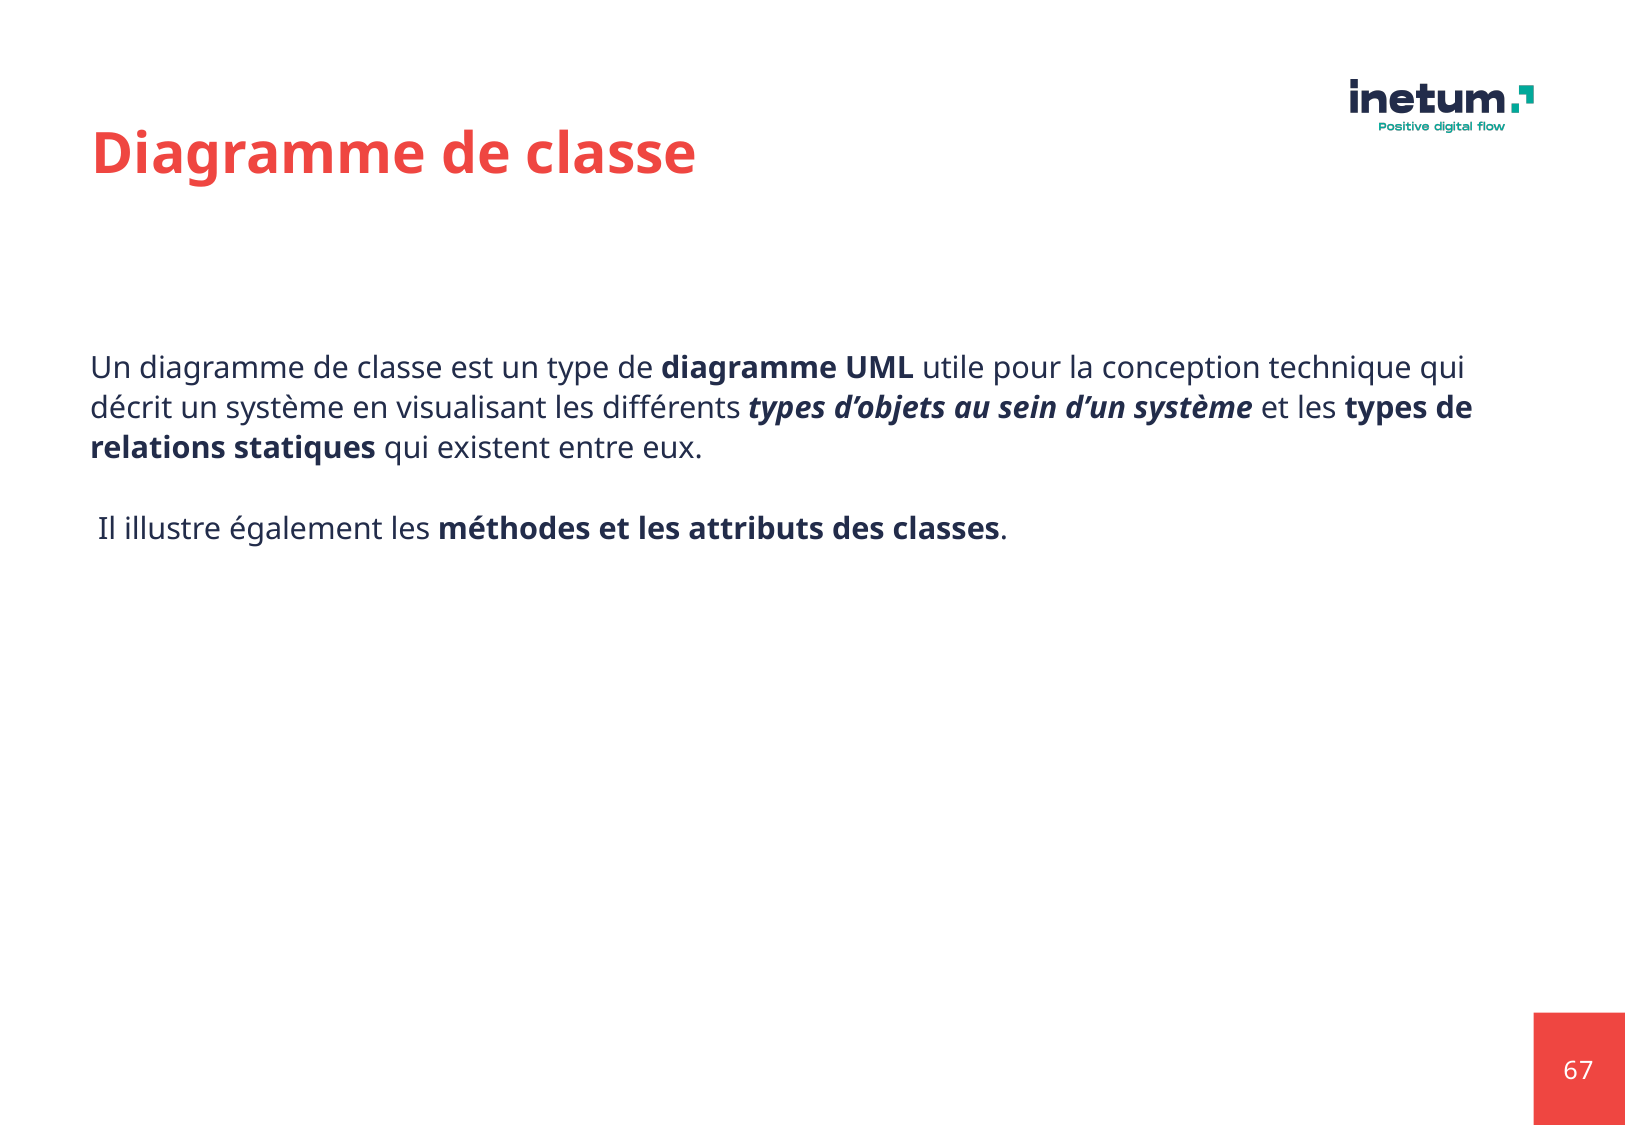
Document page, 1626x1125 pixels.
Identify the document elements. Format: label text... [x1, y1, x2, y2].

title Diagramme de classe [90, 114, 1331, 187]
picture [1350, 79, 1534, 133]
list Un diagramme de classe est un type de diagramme UML utile pour la conception technique qui décrit un système en visualisant les différents types d’objets au sein d’un système et les types de relations statiques qui existent entre eux. Il illustre également les méthodes et les attributs des classes. [90, 326, 1540, 544]
